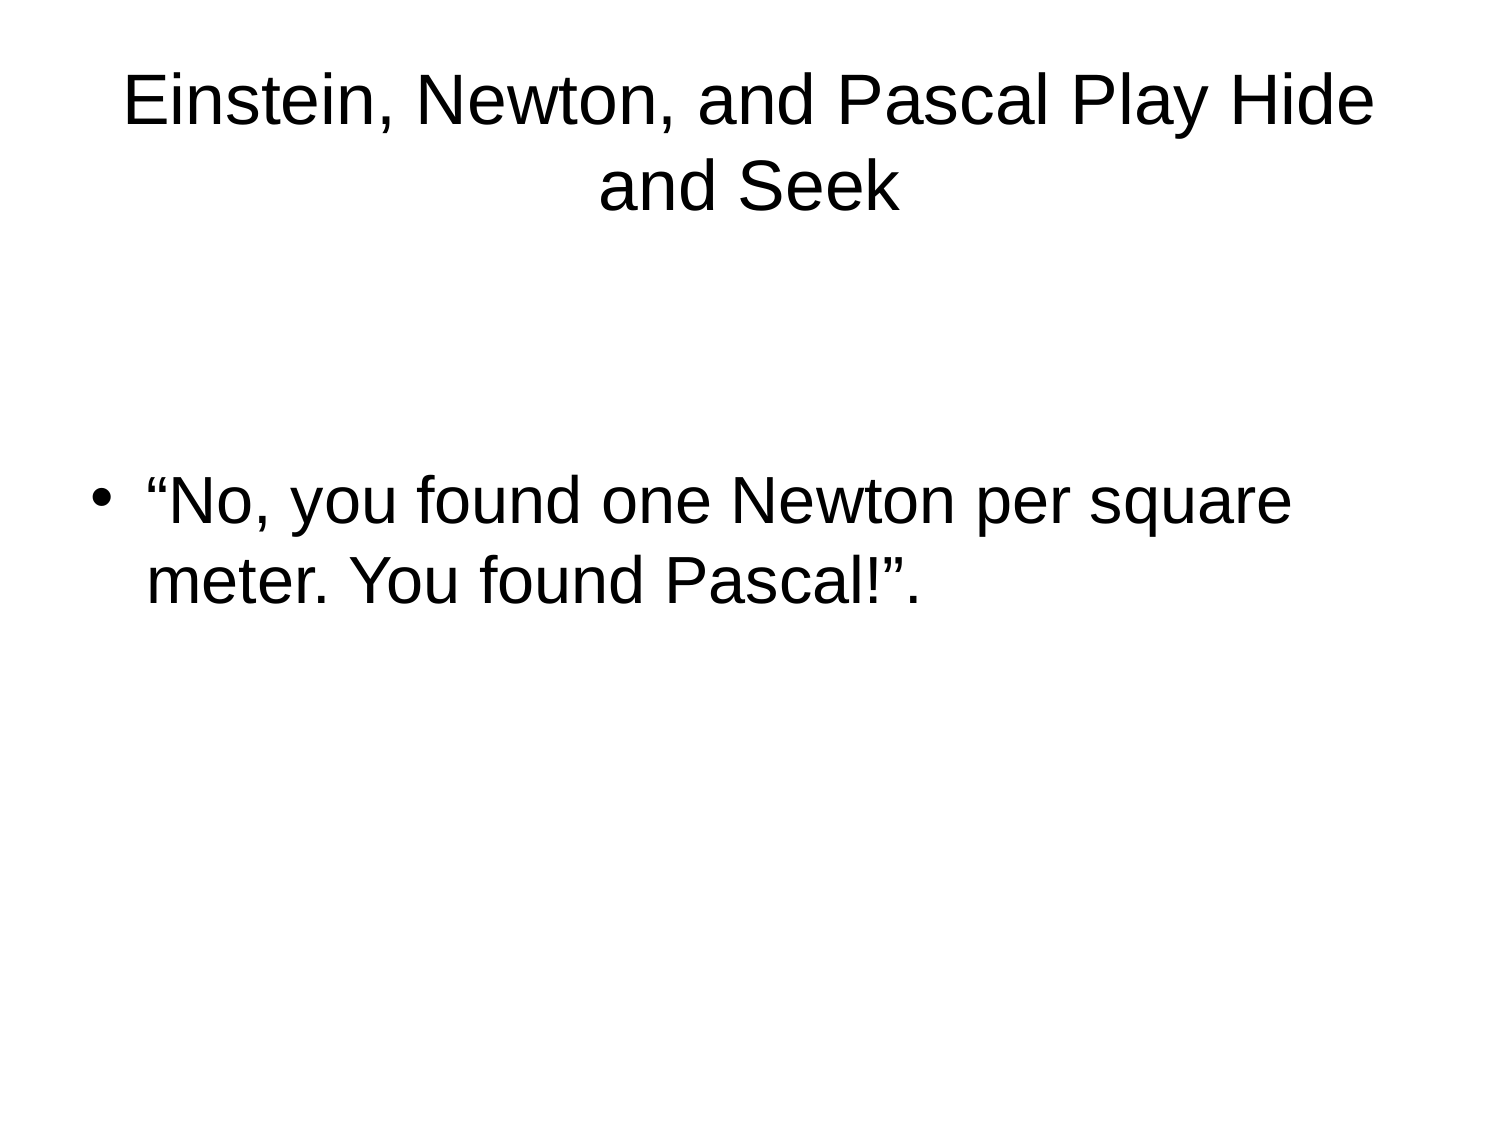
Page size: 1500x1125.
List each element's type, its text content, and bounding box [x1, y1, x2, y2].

title Einstein, Newton, and Pascal Play Hide and Seek [75, 45, 1425, 233]
list “No, you found one Newton per square meter. You found Pascal!”. [75, 262, 1425, 1005]
